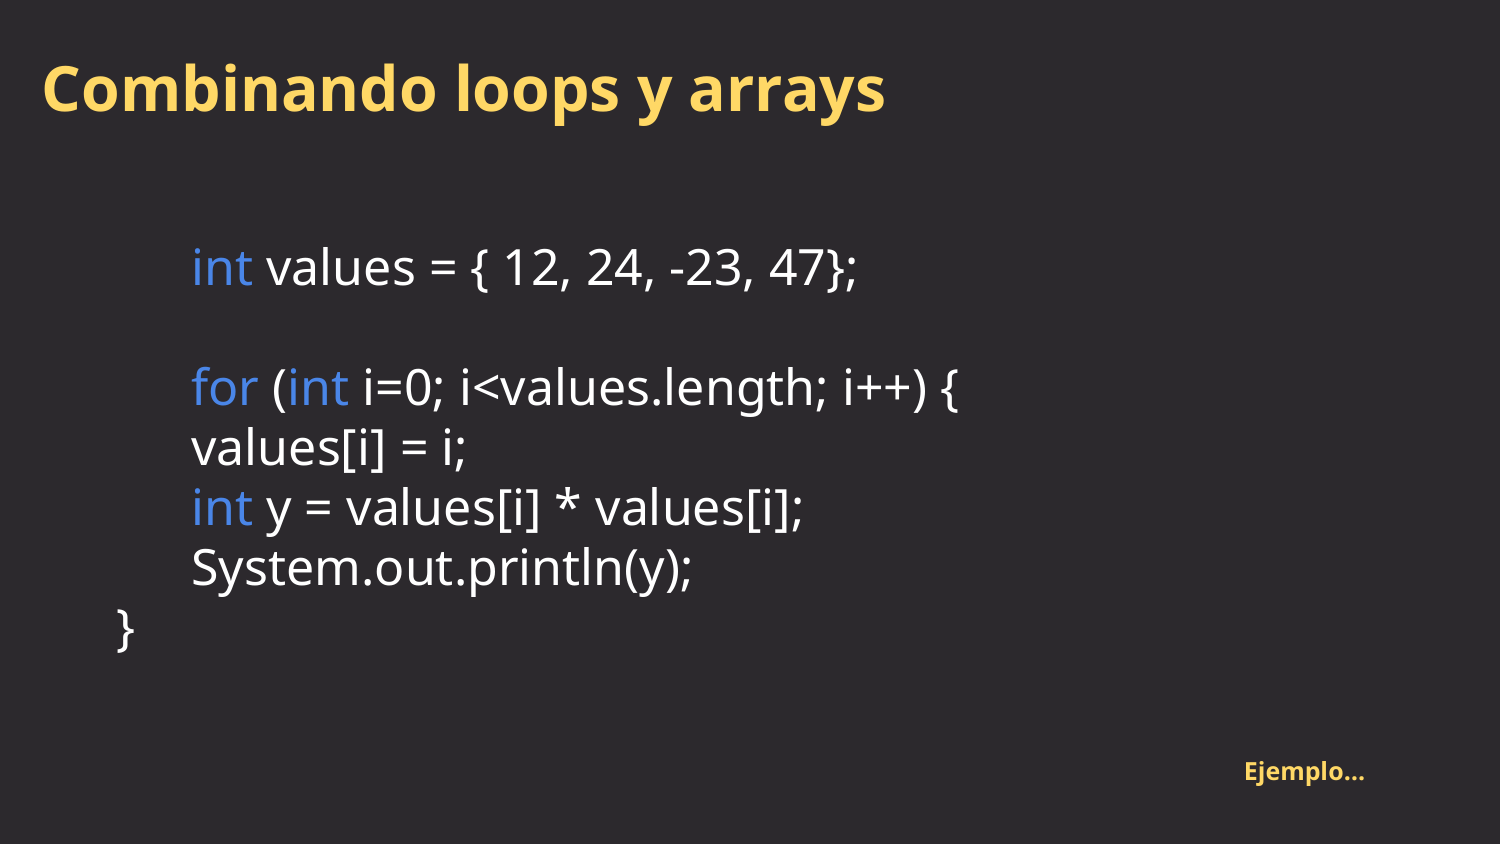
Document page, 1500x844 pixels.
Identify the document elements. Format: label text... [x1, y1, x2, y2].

text_box int values = { 12, 24, -23, 47}; for (int i=0; i<values.length; i++) { values[i] = i; int y = values[i] * values[i]; System.out.println(y); } [26, 180, 1470, 710]
title Ejemplo… [1228, 740, 1414, 808]
title Combinando loops y arrays [26, 33, 1382, 144]
